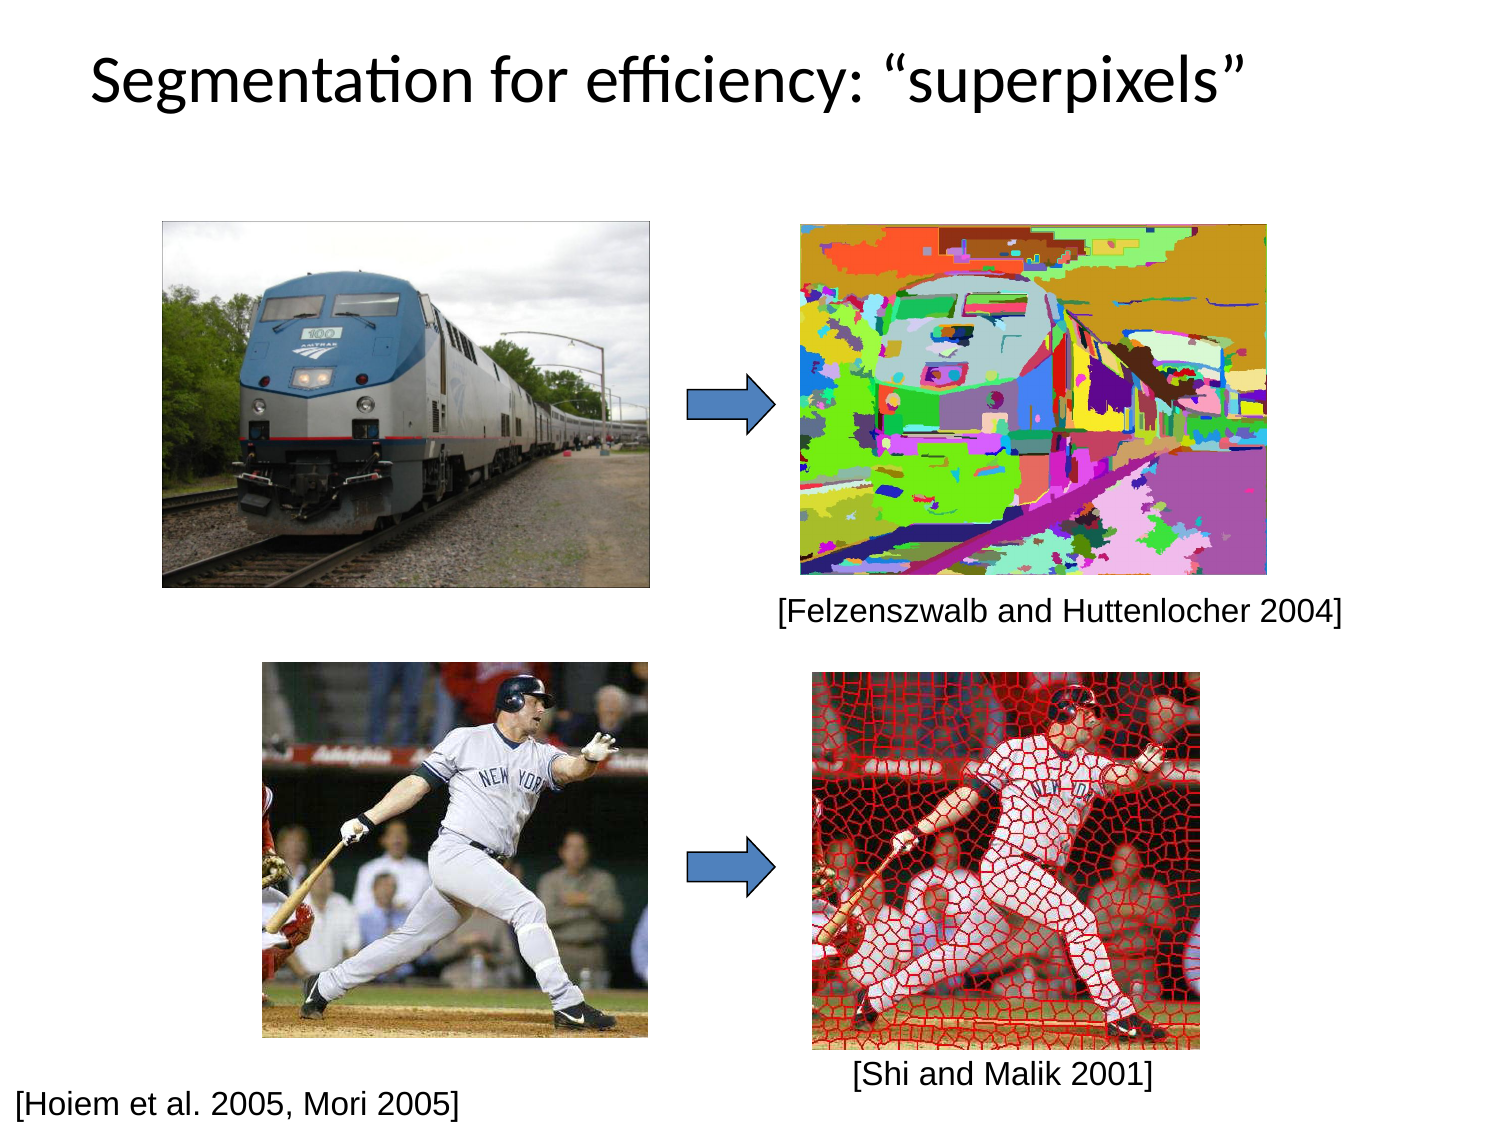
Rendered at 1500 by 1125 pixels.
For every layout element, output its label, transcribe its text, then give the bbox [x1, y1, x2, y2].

picture [799, 224, 1268, 576]
title Segmentation for efficiency: “superpixels” [75, 0, 1425, 150]
picture [262, 662, 649, 1038]
picture [812, 671, 1201, 1050]
text_box [Hoiem et al. 2005, Mori 2005] [0, 1074, 513, 1125]
text_box [Shi and Malik 2001] [837, 1058, 1175, 1100]
text_box [687, 837, 775, 897]
text_box [Felzenszwalb and Huttenlocher 2004] [762, 581, 1400, 637]
picture [162, 221, 651, 588]
text_box [687, 375, 775, 434]
